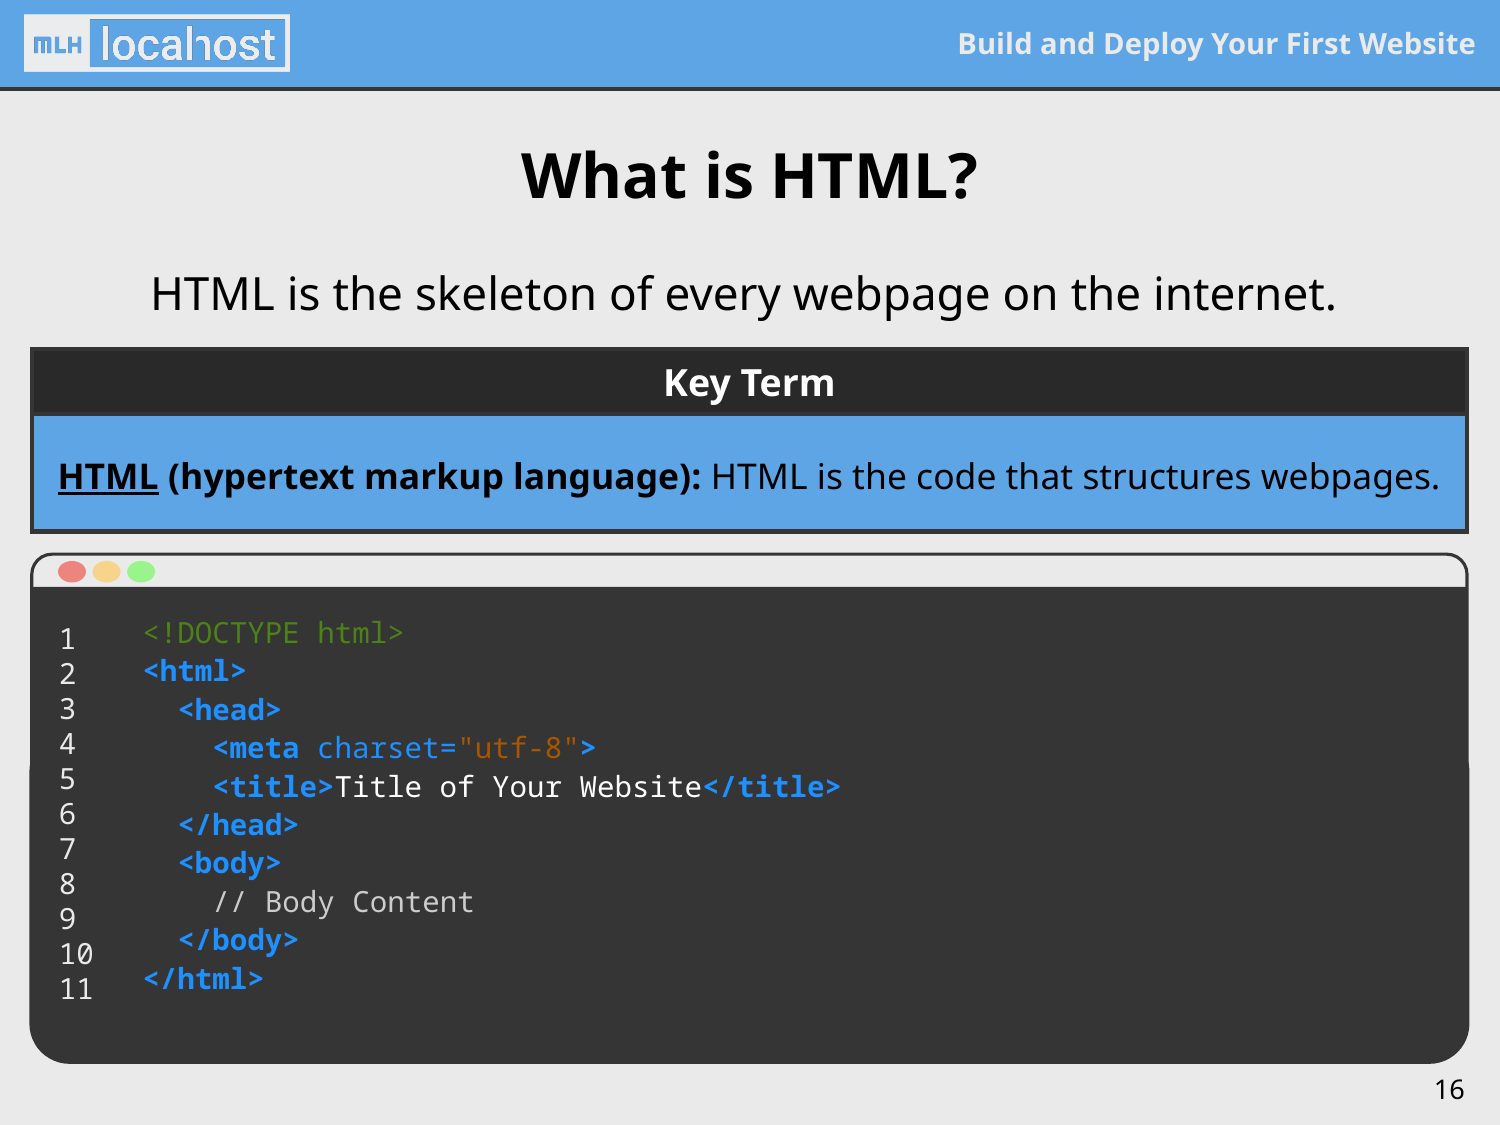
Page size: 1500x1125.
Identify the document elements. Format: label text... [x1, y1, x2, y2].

slide_number 16 [1389, 1057, 1480, 1125]
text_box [31, 348, 1467, 532]
title What is HTML? [26, 106, 1474, 242]
picture [24, 14, 290, 72]
text_box HTML is the skeleton of every webpage on the internet. [48, 242, 1452, 339]
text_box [31, 553, 1468, 1062]
